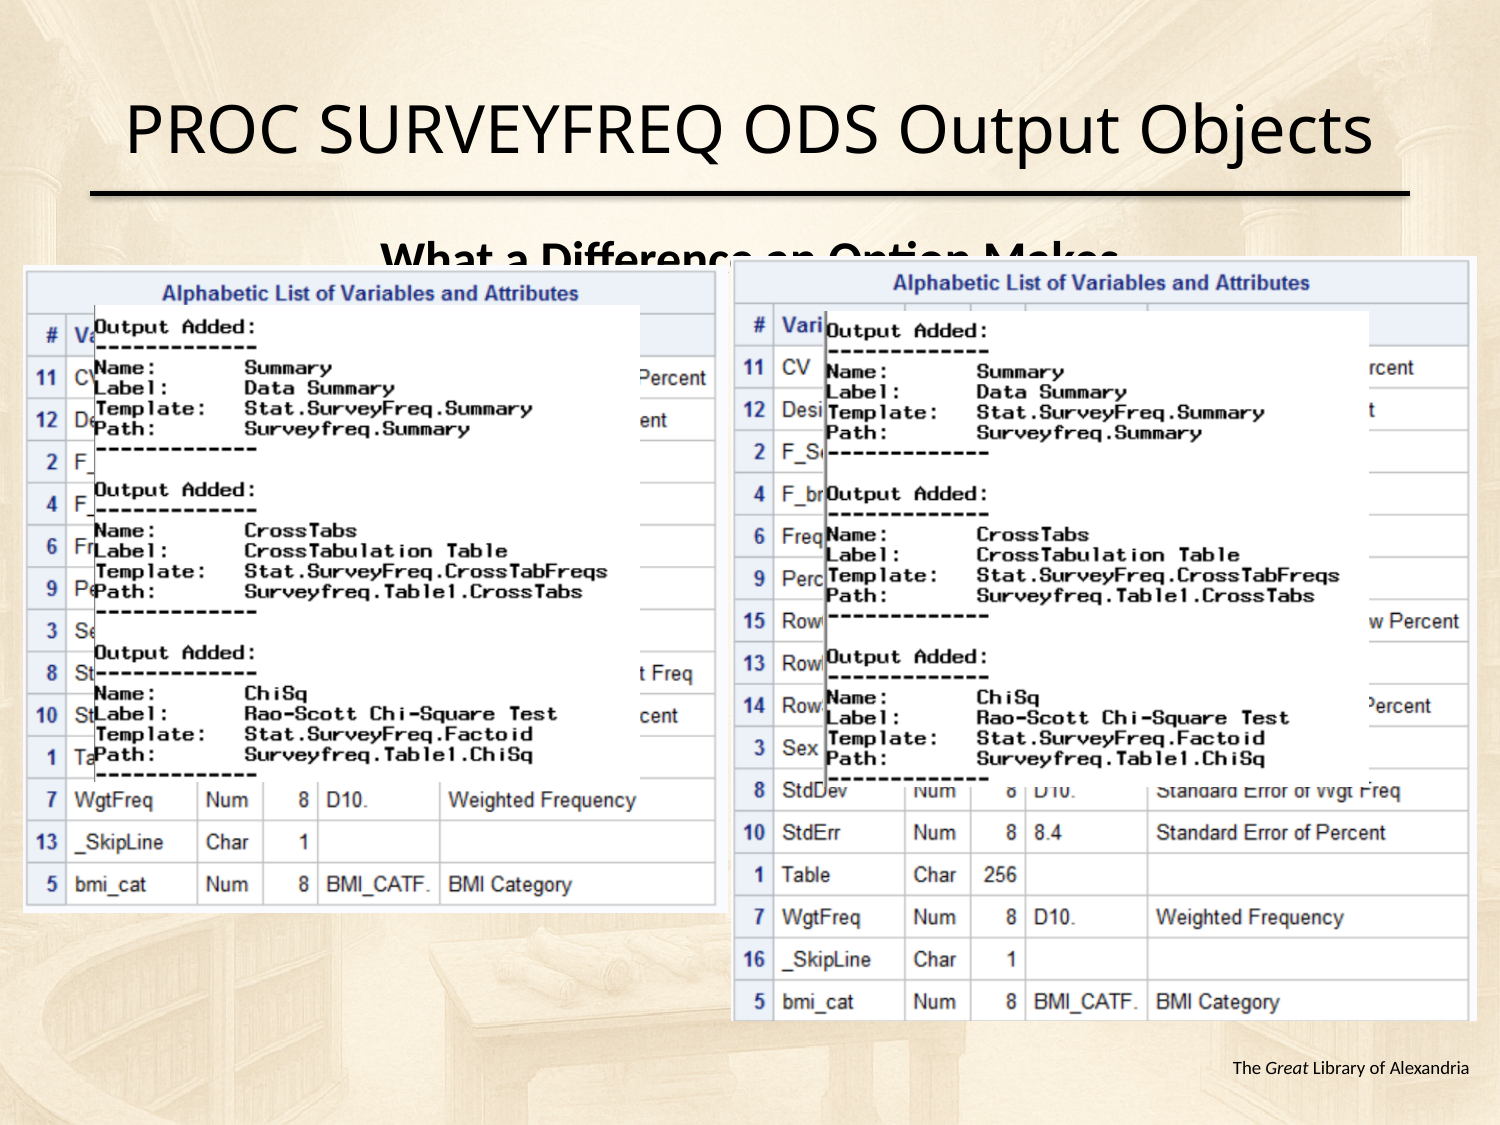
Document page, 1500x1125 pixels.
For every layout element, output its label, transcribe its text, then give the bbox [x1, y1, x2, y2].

text_box What a Difference an Option Makes [90, 218, 1410, 263]
title PROC SURVEYFREQ ODS Output Objects [75, 45, 1425, 208]
picture [0, 0, 1500, 1125]
text_box The Great Library of Alexandria [1218, 1048, 1500, 1086]
